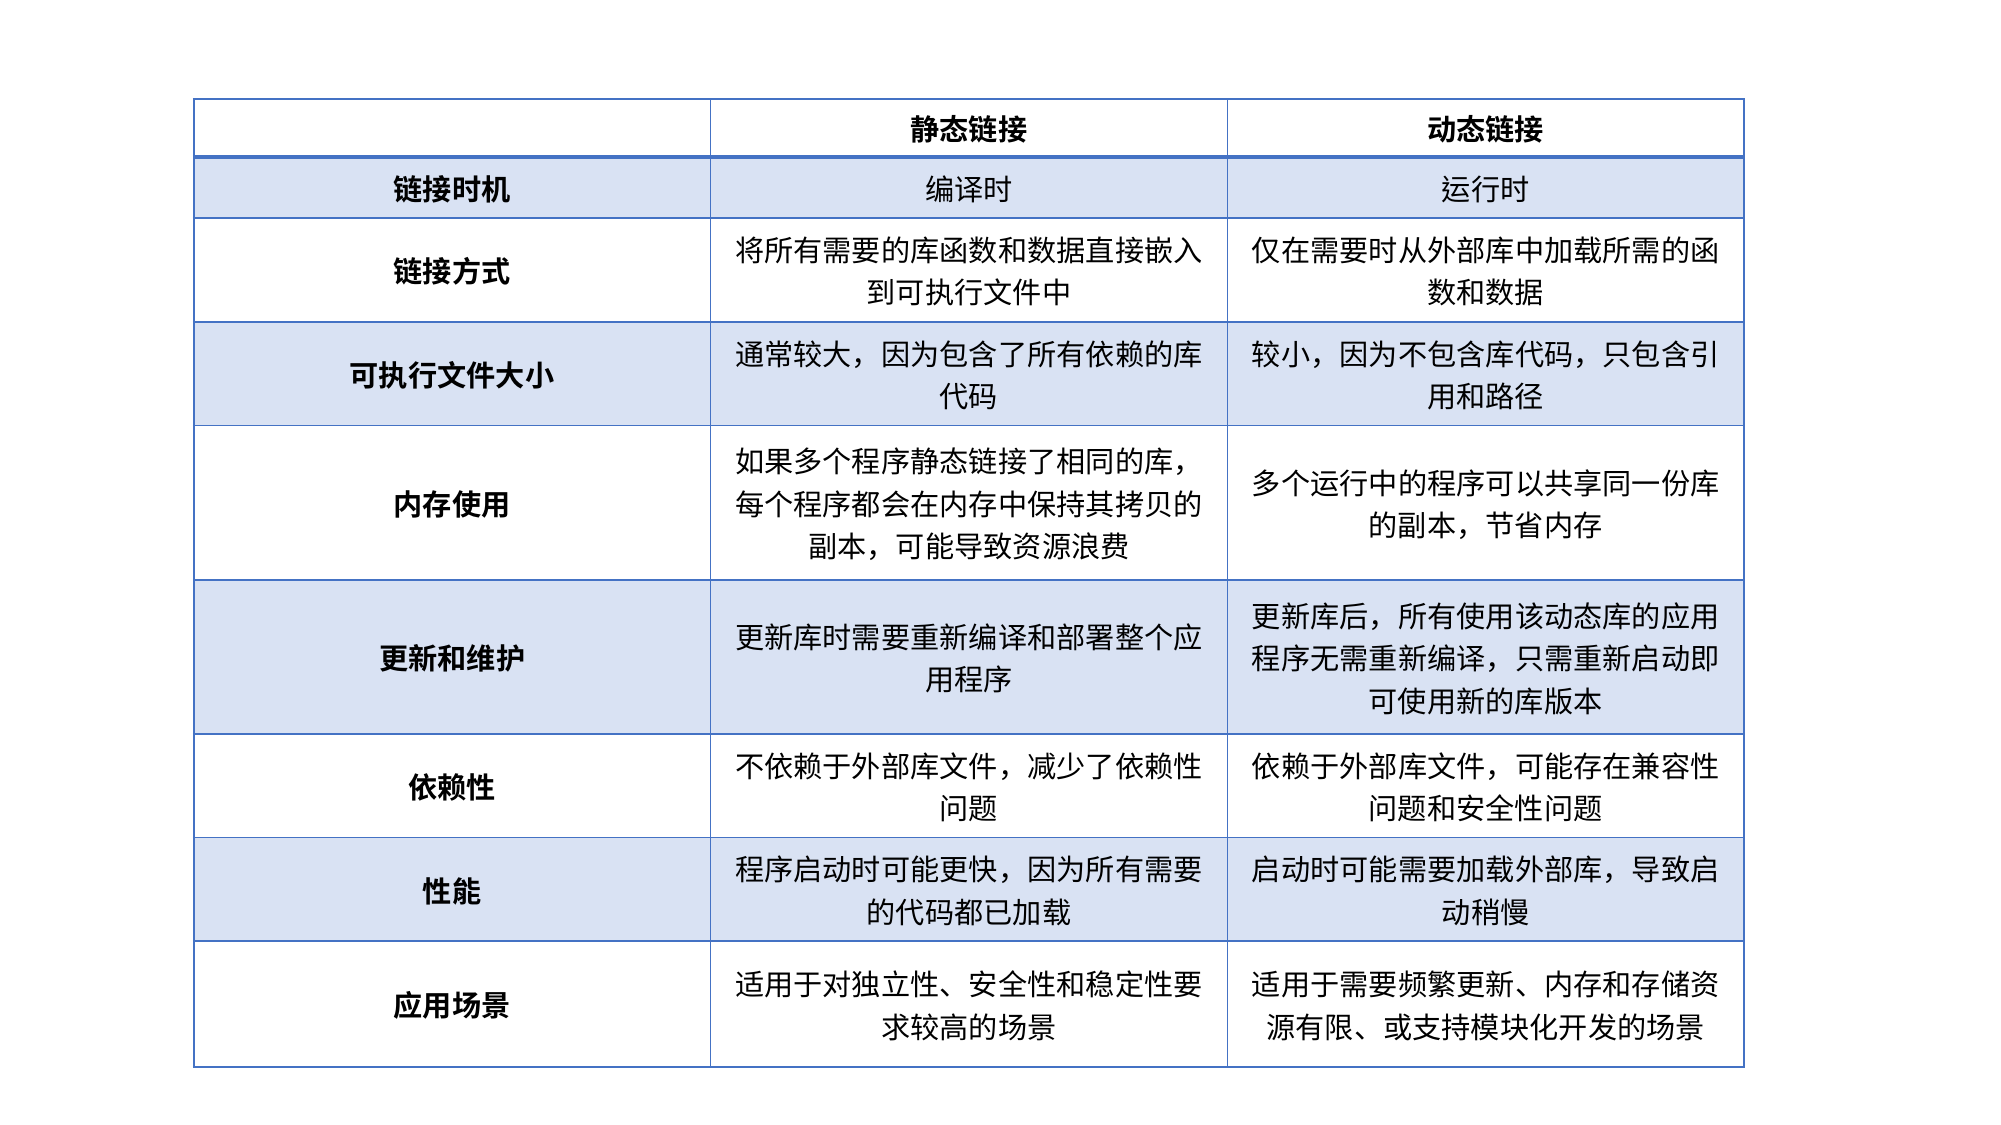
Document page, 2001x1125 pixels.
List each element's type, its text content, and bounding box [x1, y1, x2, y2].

table_header [195, 100, 710, 155]
table_cell 适用于需要频繁更新、内存和存储资源有限、或支持模块化开发的场景 [1228, 942, 1743, 1066]
table_cell 较小，因为不包含库代码，只包含引用和路径 [1228, 323, 1743, 425]
table_cell 将所有需要的库函数和数据直接嵌入到可执行文件中 [711, 219, 1227, 321]
table_cell 运行时 [1228, 159, 1743, 217]
table_cell 依赖于外部库文件，可能存在兼容性问题和安全性问题 [1228, 735, 1743, 837]
table_cell 应用场景 [195, 942, 710, 1066]
table_cell 内存使用 [195, 426, 710, 579]
table_cell 不依赖于外部库文件，减少了依赖性问题 [711, 735, 1227, 837]
table_header 静态链接 [711, 100, 1227, 155]
table_cell 如果多个程序静态链接了相同的库，每个程序都会在内存中保持其拷贝的副本，可能导致资源浪费 [711, 426, 1227, 579]
table_cell 链接方式 [195, 219, 710, 321]
table_cell 更新库时需要重新编译和部署整个应用程序 [711, 581, 1227, 733]
table_cell 可执行文件大小 [195, 323, 710, 425]
table_cell 适用于对独立性、安全性和稳定性要求较高的场景 [711, 942, 1227, 1066]
table_cell 通常较大，因为包含了所有依赖的库代码 [711, 323, 1227, 425]
table_cell 编译时 [711, 159, 1227, 217]
table_cell 更新库后，所有使用该动态库的应用程序无需重新编译，只需重新启动即可使用新的库版本 [1228, 581, 1743, 733]
table_cell 链接时机 [195, 159, 710, 217]
table_cell 程序启动时可能更快，因为所有需要的代码都已加载 [711, 838, 1227, 940]
table_cell 性能 [195, 838, 710, 940]
table_cell 更新和维护 [195, 581, 710, 733]
table_cell 依赖性 [195, 735, 710, 837]
table_header 动态链接 [1228, 100, 1743, 155]
table_cell 多个运行中的程序可以共享同一份库的副本，节省内存 [1228, 426, 1743, 579]
table_cell 仅在需要时从外部库中加载所需的函数和数据 [1228, 219, 1743, 321]
table_cell 启动时可能需要加载外部库，导致启动稍慢 [1228, 838, 1743, 940]
